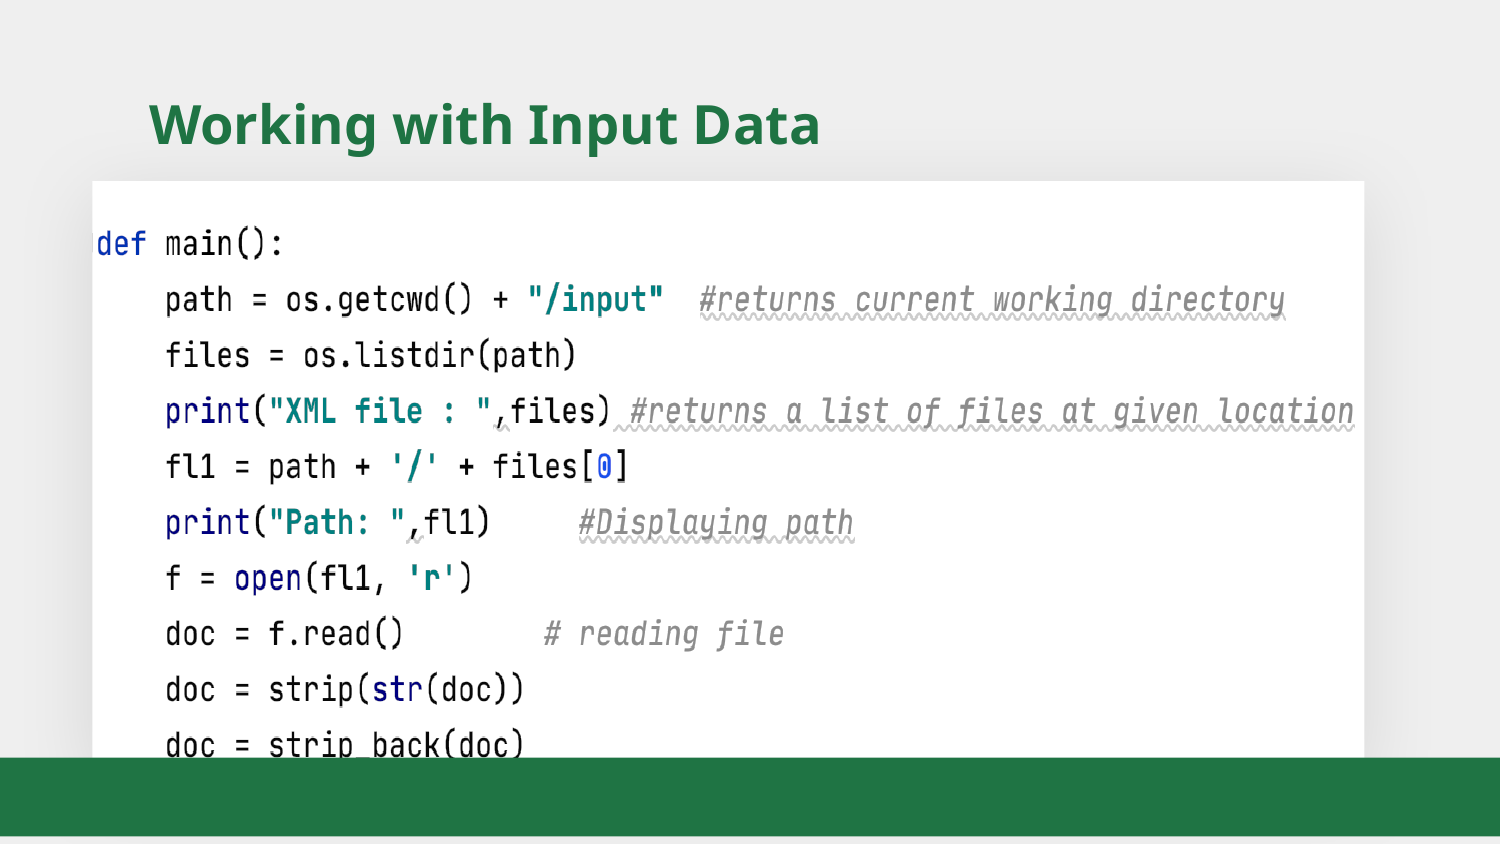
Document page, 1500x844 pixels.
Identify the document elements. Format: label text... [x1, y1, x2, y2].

picture [92, 180, 1365, 774]
text_box [0, 757, 1500, 837]
title Working with Input Data [134, 75, 1366, 170]
